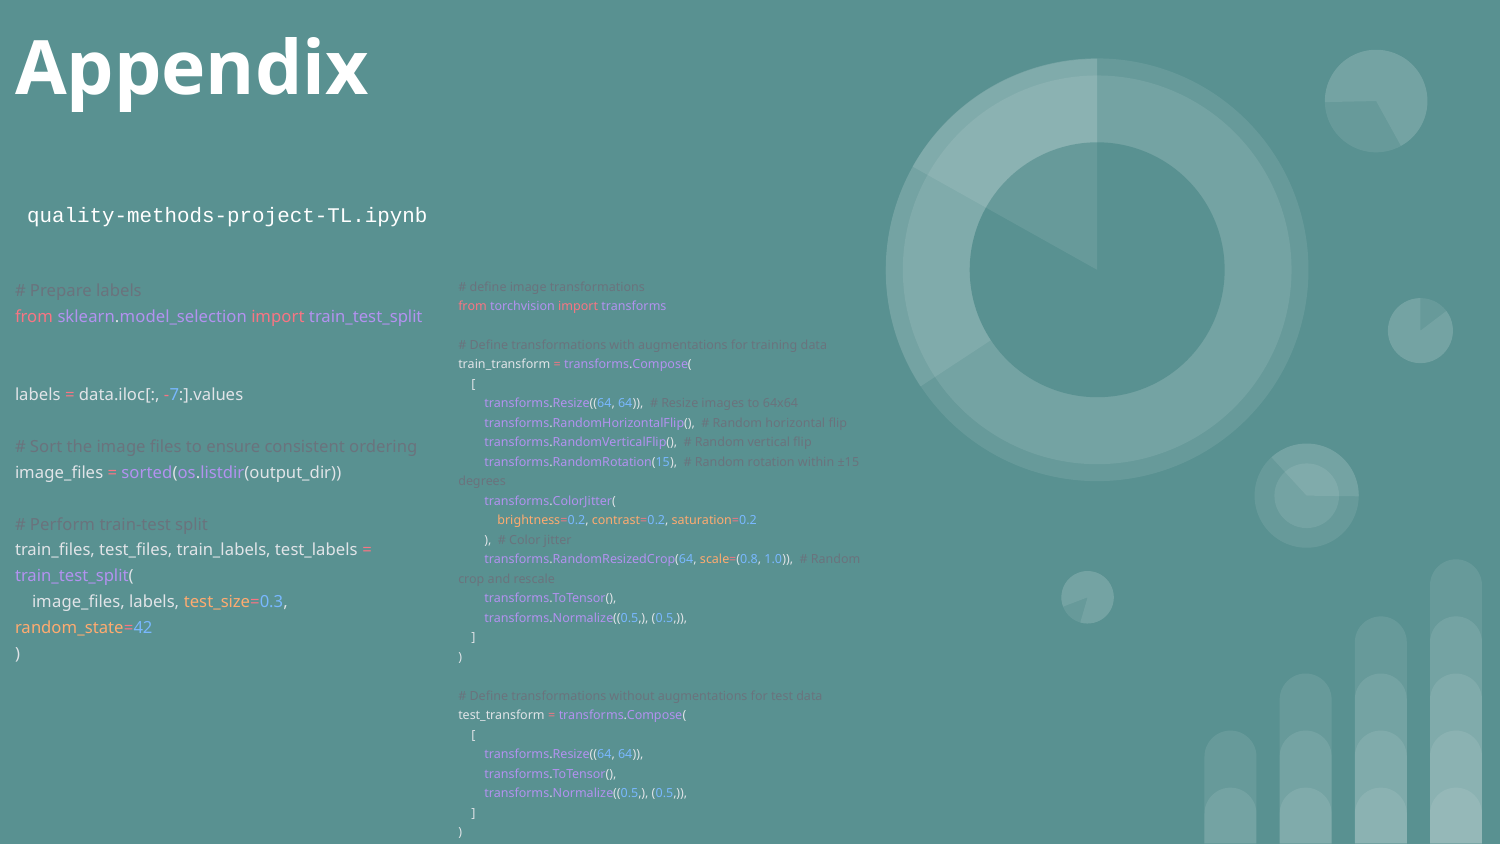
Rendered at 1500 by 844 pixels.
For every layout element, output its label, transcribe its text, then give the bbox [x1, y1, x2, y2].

title Appendix [0, 0, 429, 129]
subtitle # define image transformations from torchvision import transforms # Define transformations with augmentations for training data train_transform = transforms.Compose( [ transforms.Resize((64, 64)), # Resize images to 64x64 transforms.RandomHorizontalFlip(), # Random horizontal flip transforms.RandomVerticalFlip(), # Random vertical flip transforms.RandomRotation(15), # Random rotation within ±15 degrees transforms.ColorJitter( brightness=0.2, contrast=0.2, saturation=0.2 ), # Color jitter transforms.RandomResizedCrop(64, scale=(0.8, 1.0)), # Random crop and rescale transforms.ToTensor(), transforms.Normalize((0.5,), (0.5,)), ] ) # Define transformations without augmentations for test data test_transform = transforms.Compose( [ transforms.Resize((64, 64)), transforms.ToTensor(), transforms.Normalize((0.5,), (0.5,)), ] ) [443, 259, 887, 838]
subtitle # Prepare labels from sklearn.model_selection import train_test_split labels = data.iloc[:, -7:].values # Sort the image files to ensure consistent ordering image_files = sorted(os.listdir(output_dir)) # Perform train-test split train_files, test_files, train_labels, test_labels = train_test_split( image_files, labels, test_size=0.3, random_state=42 ) [0, 259, 443, 827]
subtitle quality-methods-project-TL.ipynb [12, 179, 660, 246]
